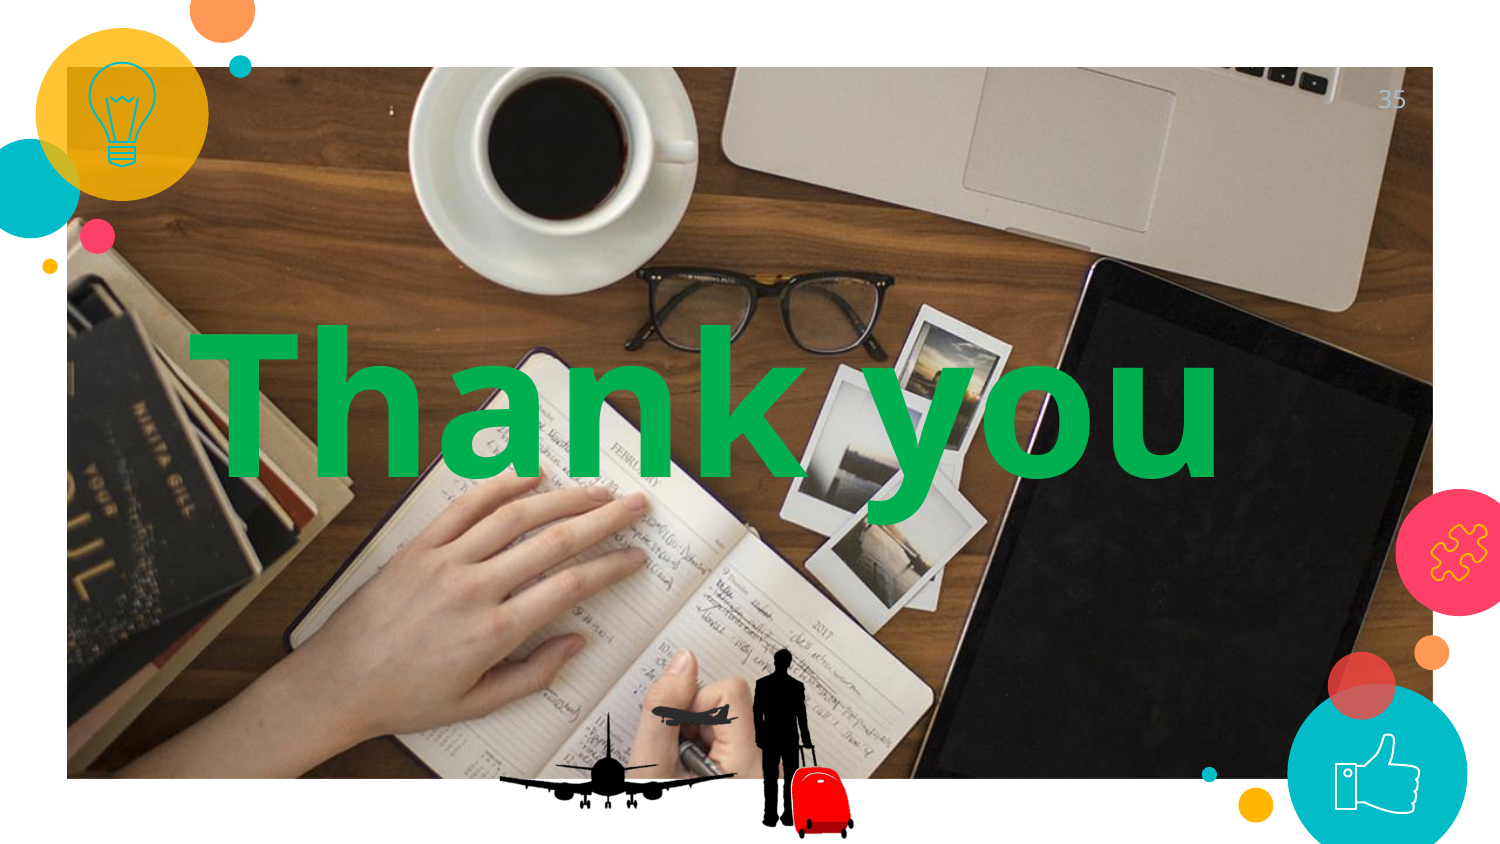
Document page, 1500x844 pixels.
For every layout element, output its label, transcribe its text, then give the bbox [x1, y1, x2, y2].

picture [67, 67, 1432, 844]
title Thank you [138, 202, 1279, 593]
slide_number 35 [1331, 68, 1422, 134]
